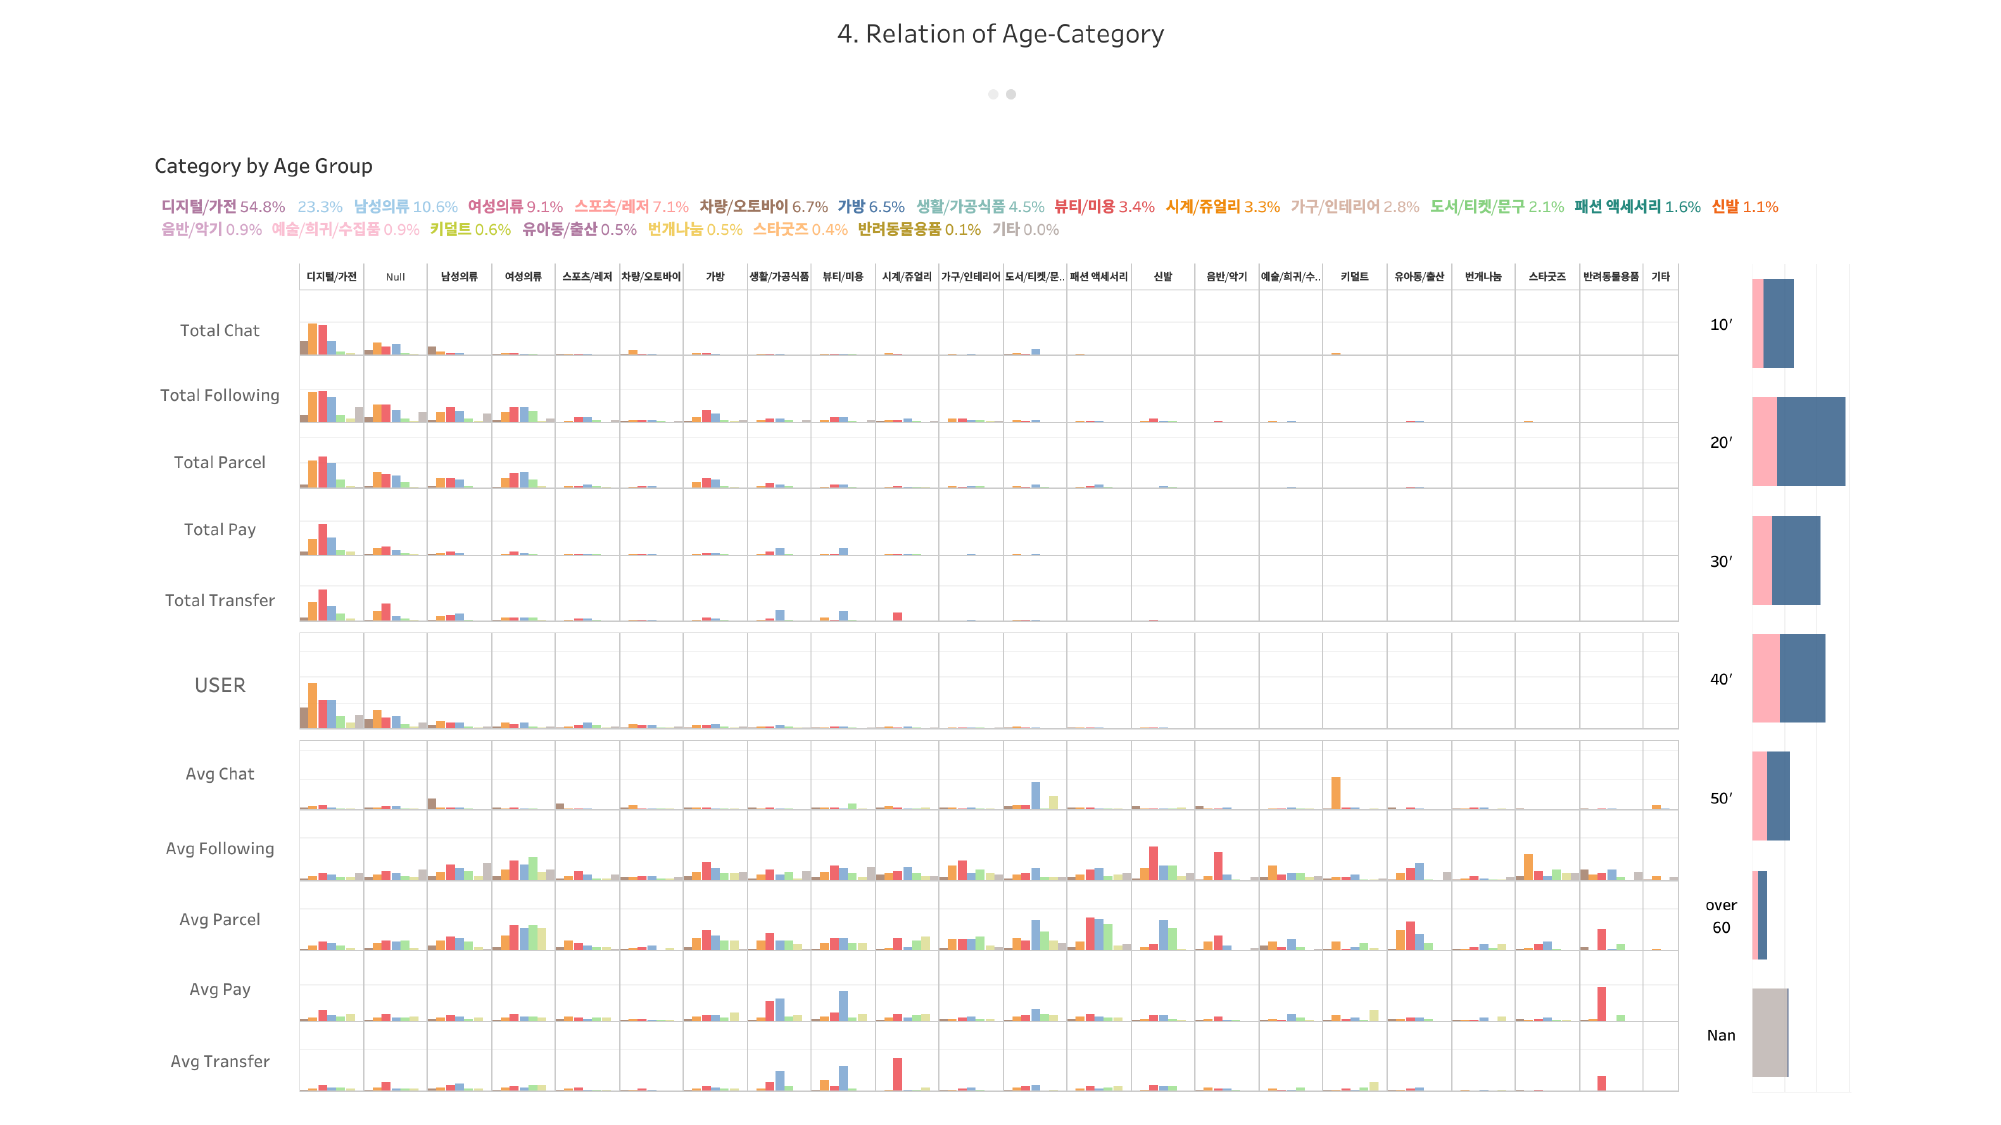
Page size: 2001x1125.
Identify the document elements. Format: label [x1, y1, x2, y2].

picture [104, 0, 1896, 1125]
